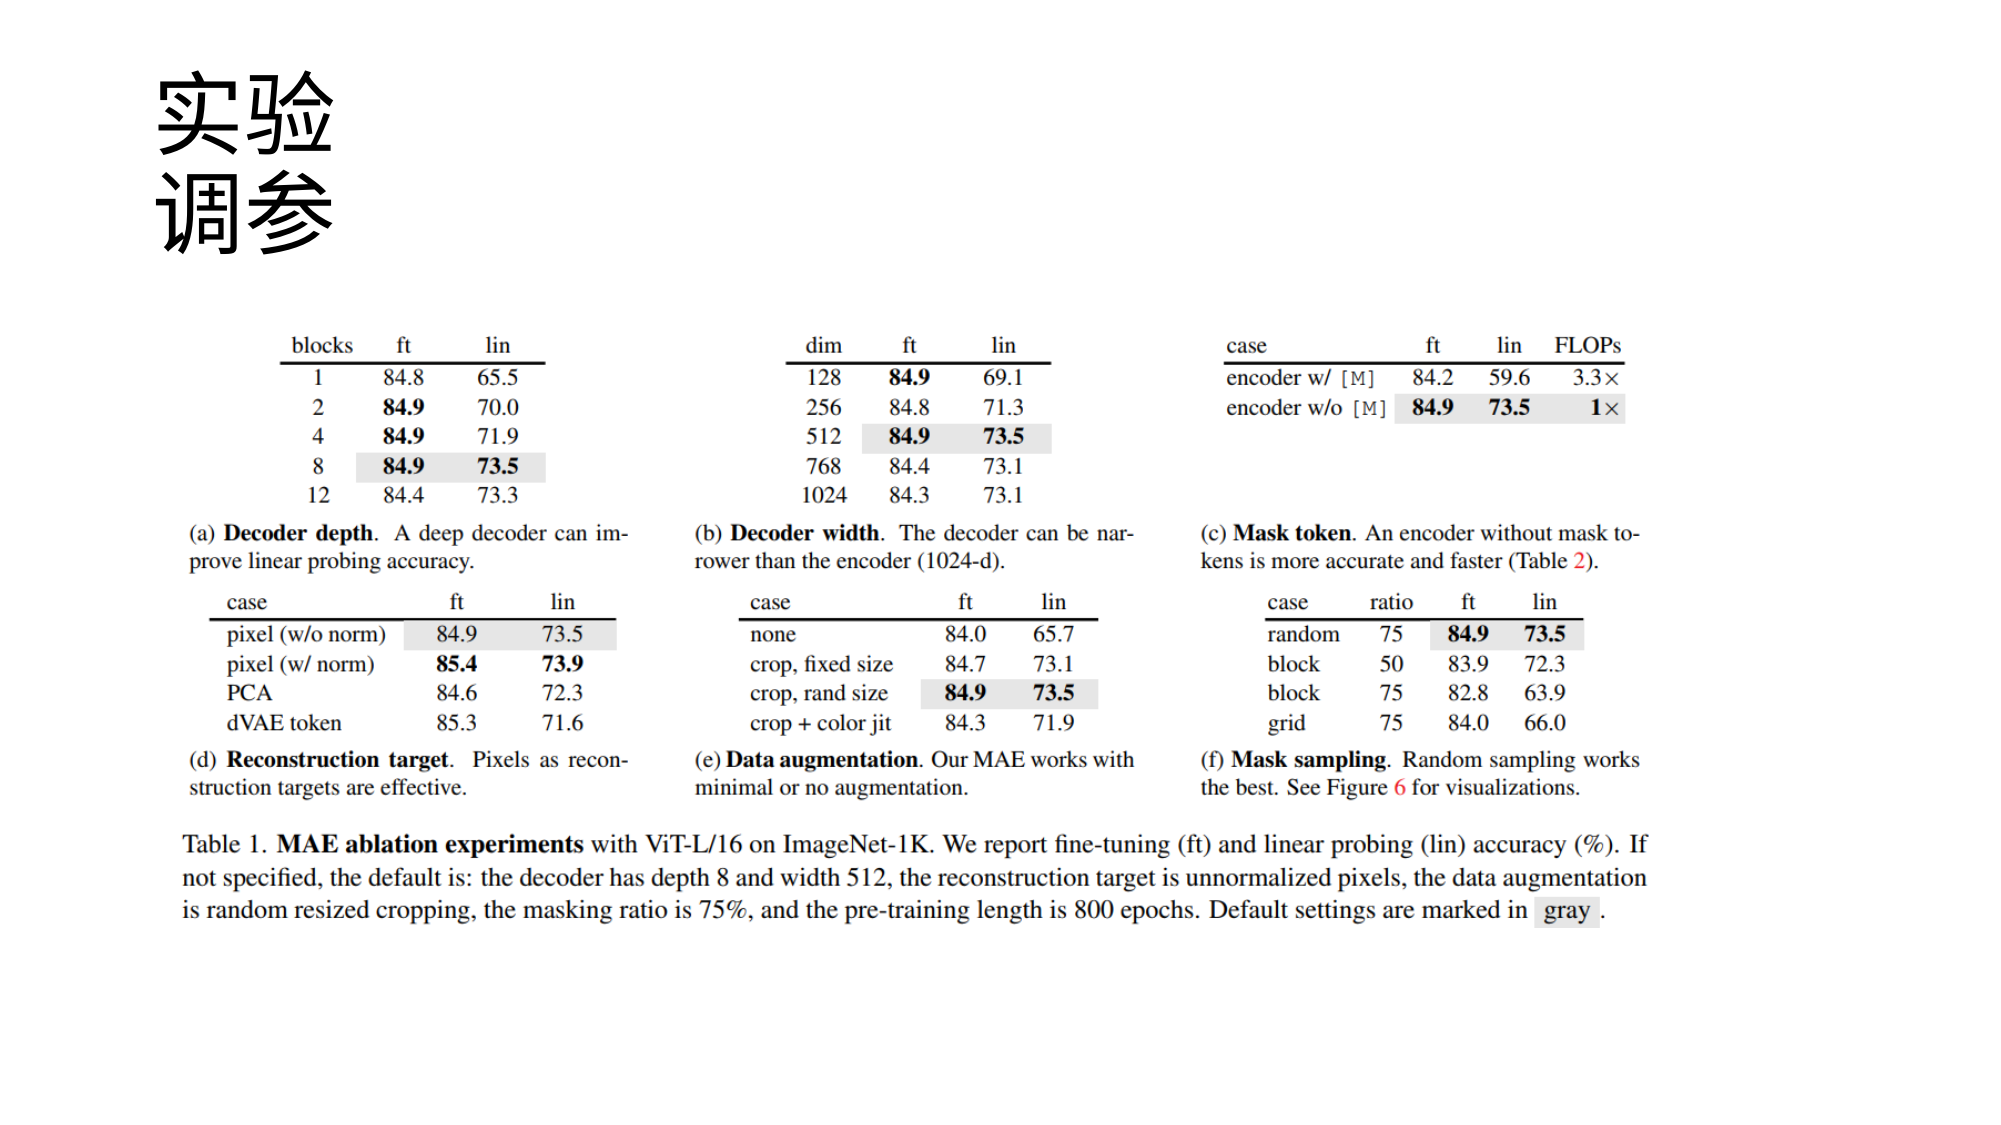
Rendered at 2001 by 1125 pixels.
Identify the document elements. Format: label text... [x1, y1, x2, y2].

title 实验 调参 [137, 59, 1863, 278]
picture [112, 285, 1763, 928]
